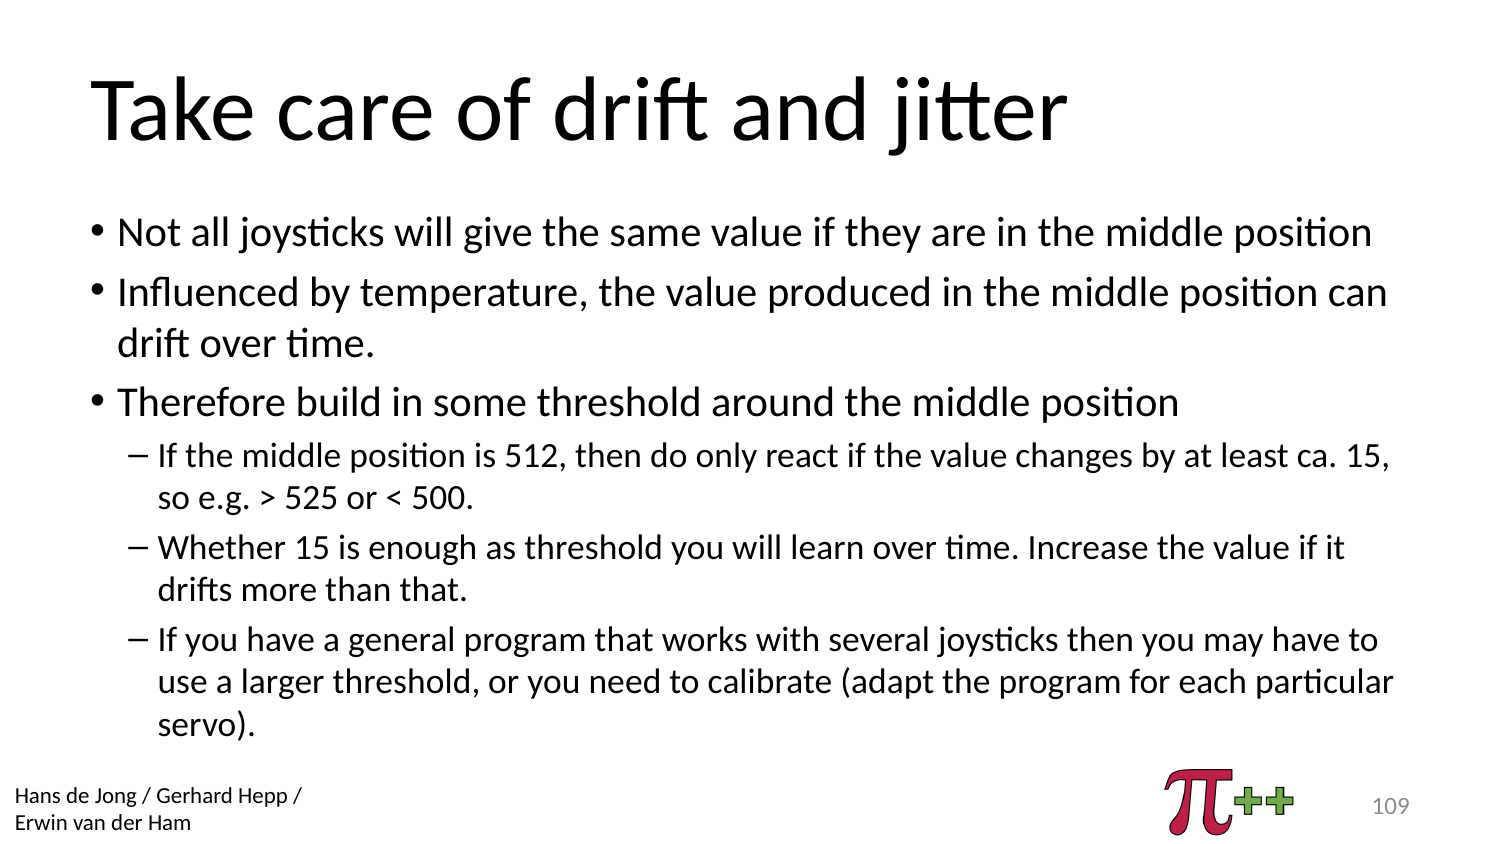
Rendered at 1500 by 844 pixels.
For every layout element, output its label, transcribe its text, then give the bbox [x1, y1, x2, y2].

picture [1163, 768, 1294, 836]
list Not all joysticks will give the same value if they are in the middle position Influenced by temperature, the value produced in the middle position can drift over time. Therefore build in some threshold around the middle position If the middle position is 512, then do only react if the value changes by at least ca. 15, so e.g. > 525 or < 500. Whether 15 is enough as threshold you will learn over time. Increase the value if it drifts more than that. If you have a general program that works with several joysticks then you may have to use a larger threshold, or you need to calibrate (adapt the program for each particular servo). [75, 196, 1425, 754]
slide_number 109 [1340, 782, 1425, 827]
title Take care of drift and jitter [75, 33, 1425, 175]
